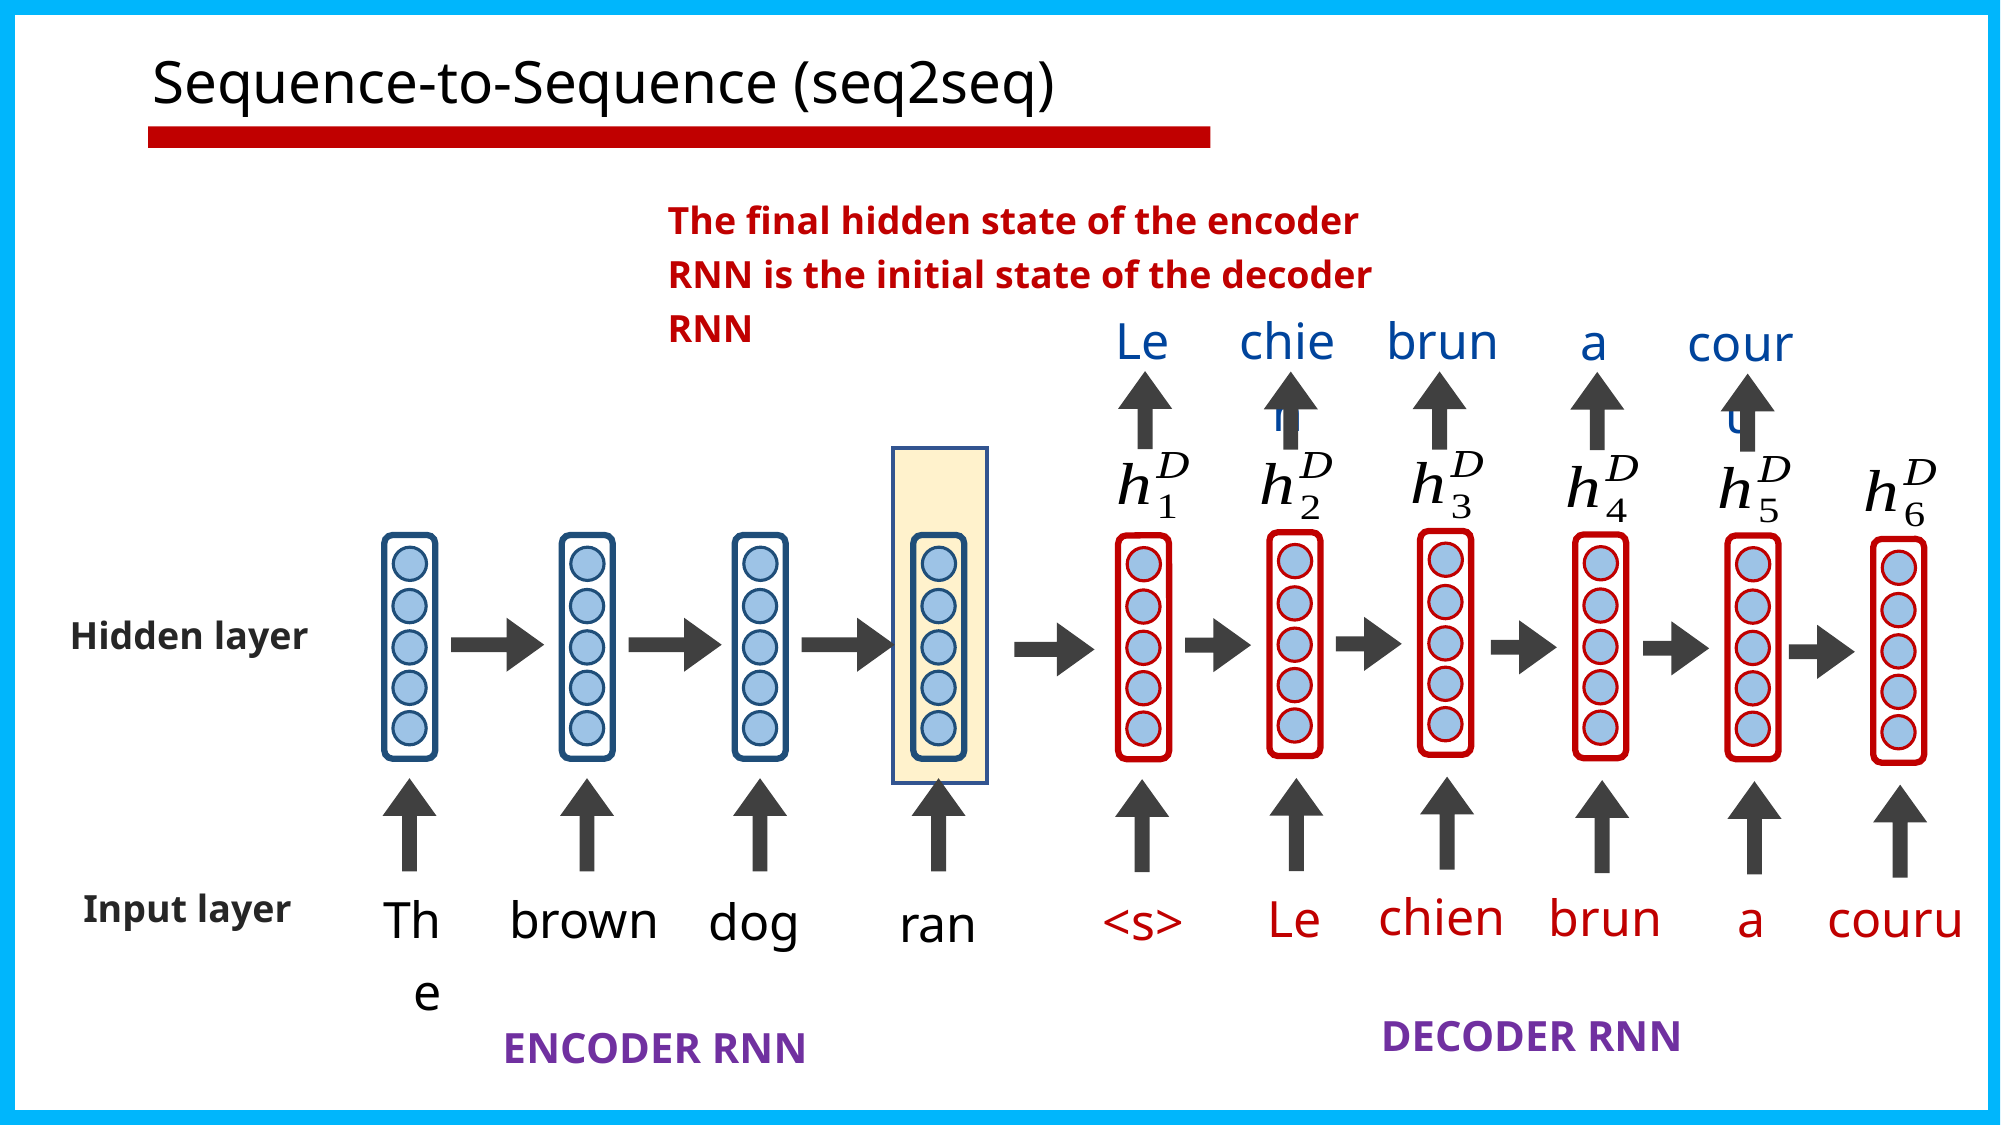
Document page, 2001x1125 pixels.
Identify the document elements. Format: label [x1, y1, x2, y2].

text_box [38, 180, 2000, 1070]
text_box [444, 1004, 866, 1082]
title [137, 45, 1605, 236]
